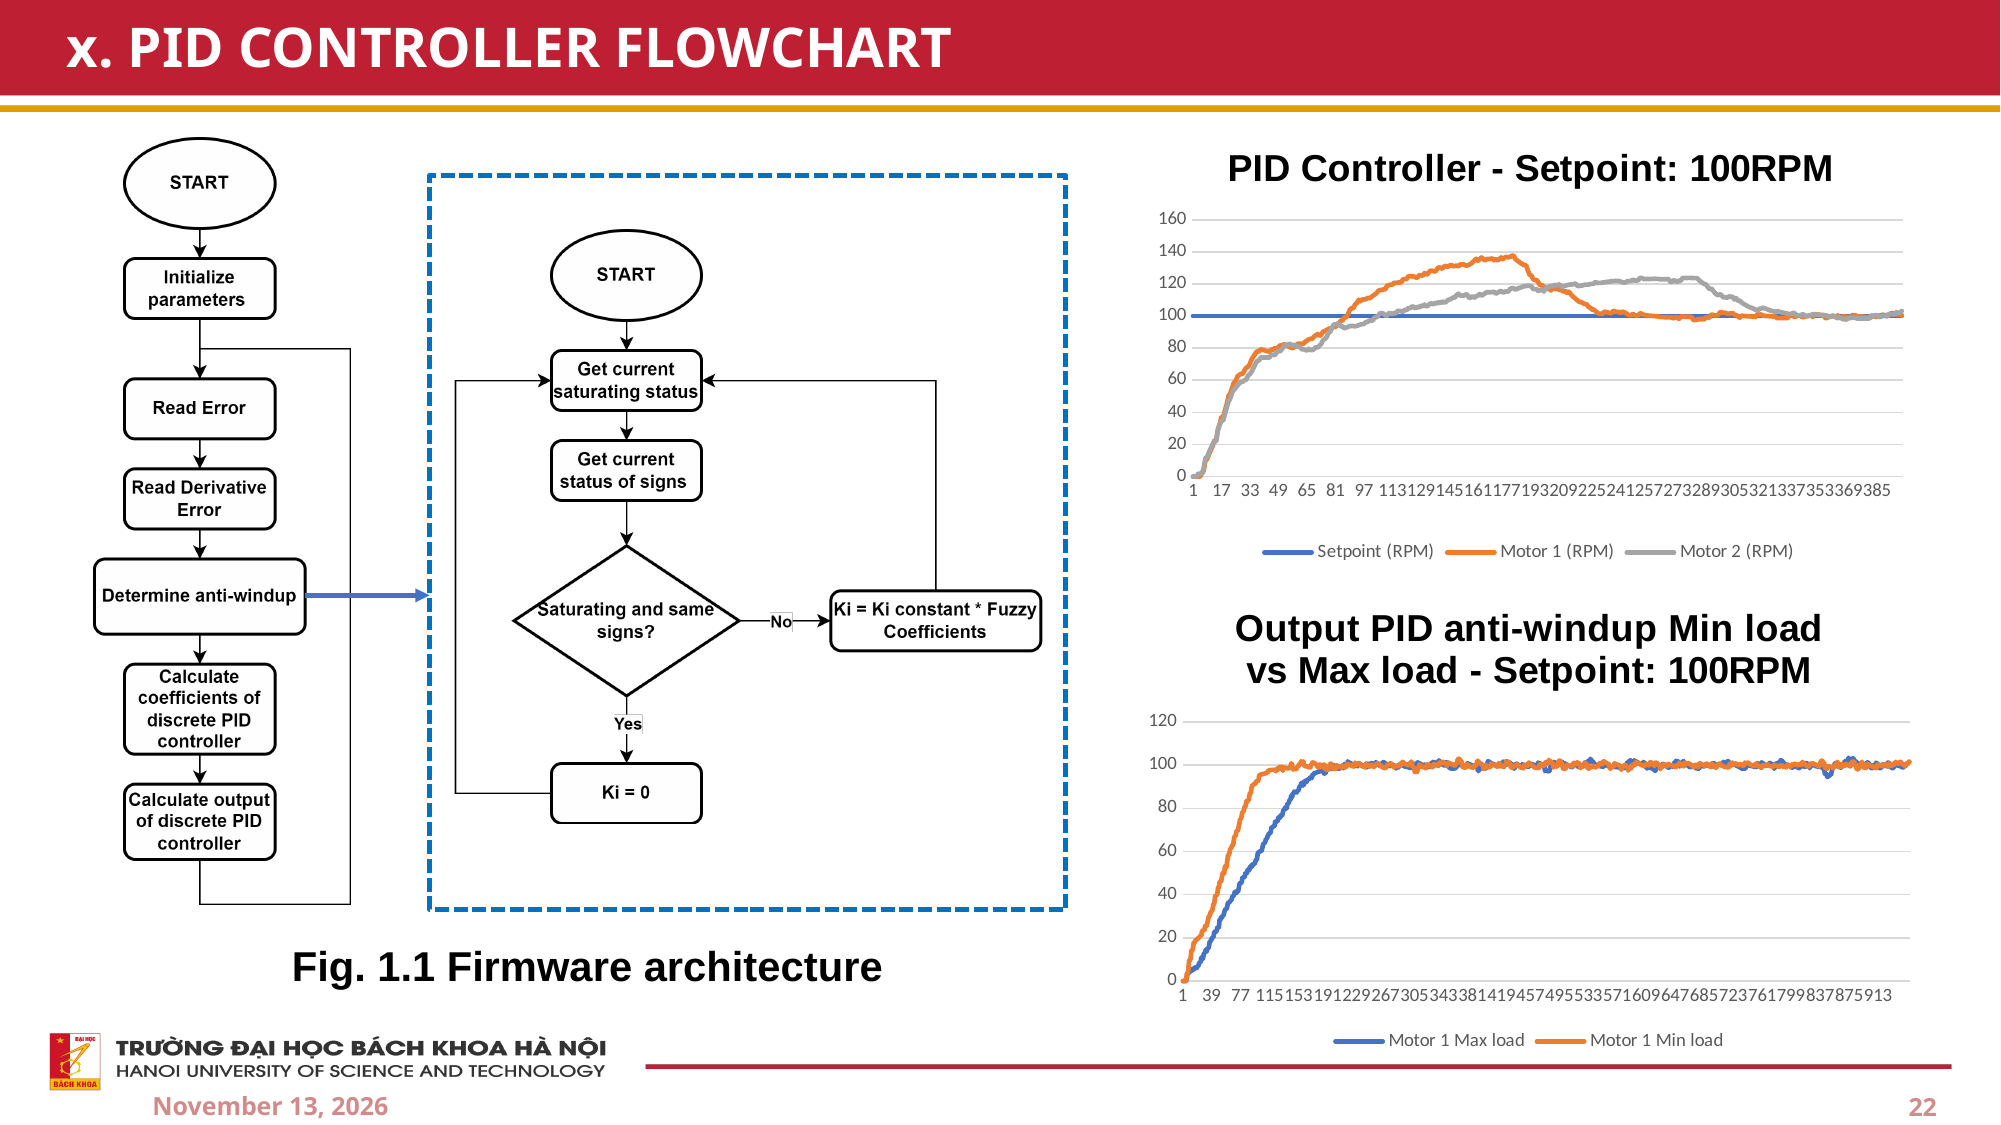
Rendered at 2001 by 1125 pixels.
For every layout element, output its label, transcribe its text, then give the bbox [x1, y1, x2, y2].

chart [1132, 578, 1926, 1057]
chart [1132, 132, 1926, 568]
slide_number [137, 1076, 588, 1125]
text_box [92, 136, 1066, 999]
slide_number 22 [1502, 1078, 1953, 1125]
title x. PID CONTROLLER FLOWCHART [51, 12, 1949, 87]
picture [0, 0, 2001, 1125]
